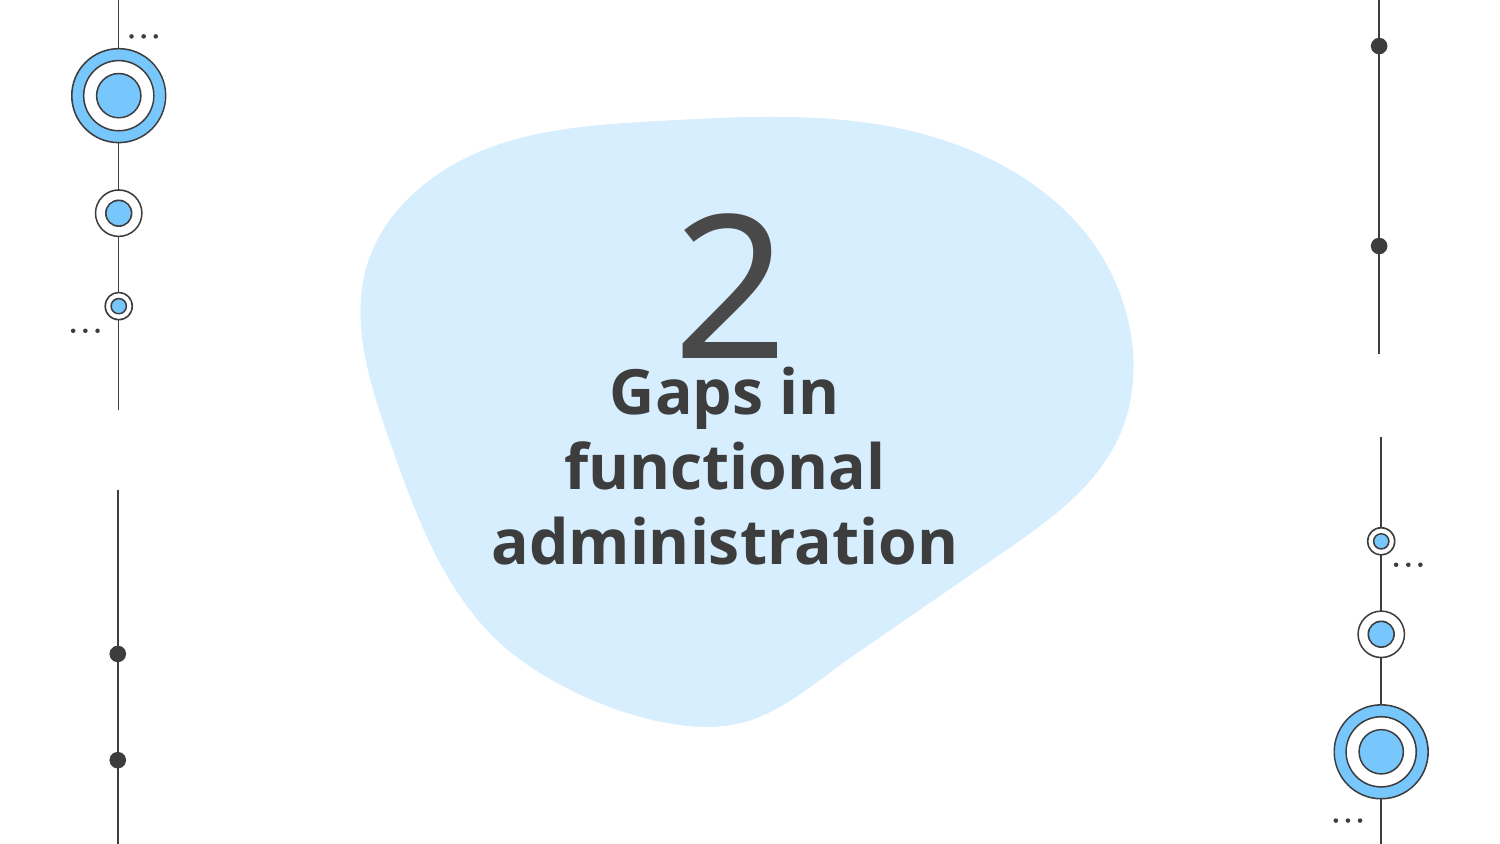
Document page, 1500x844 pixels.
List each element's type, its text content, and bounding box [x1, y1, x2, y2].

title Gaps in functional administration [452, 376, 998, 553]
title 2 [487, 190, 975, 366]
